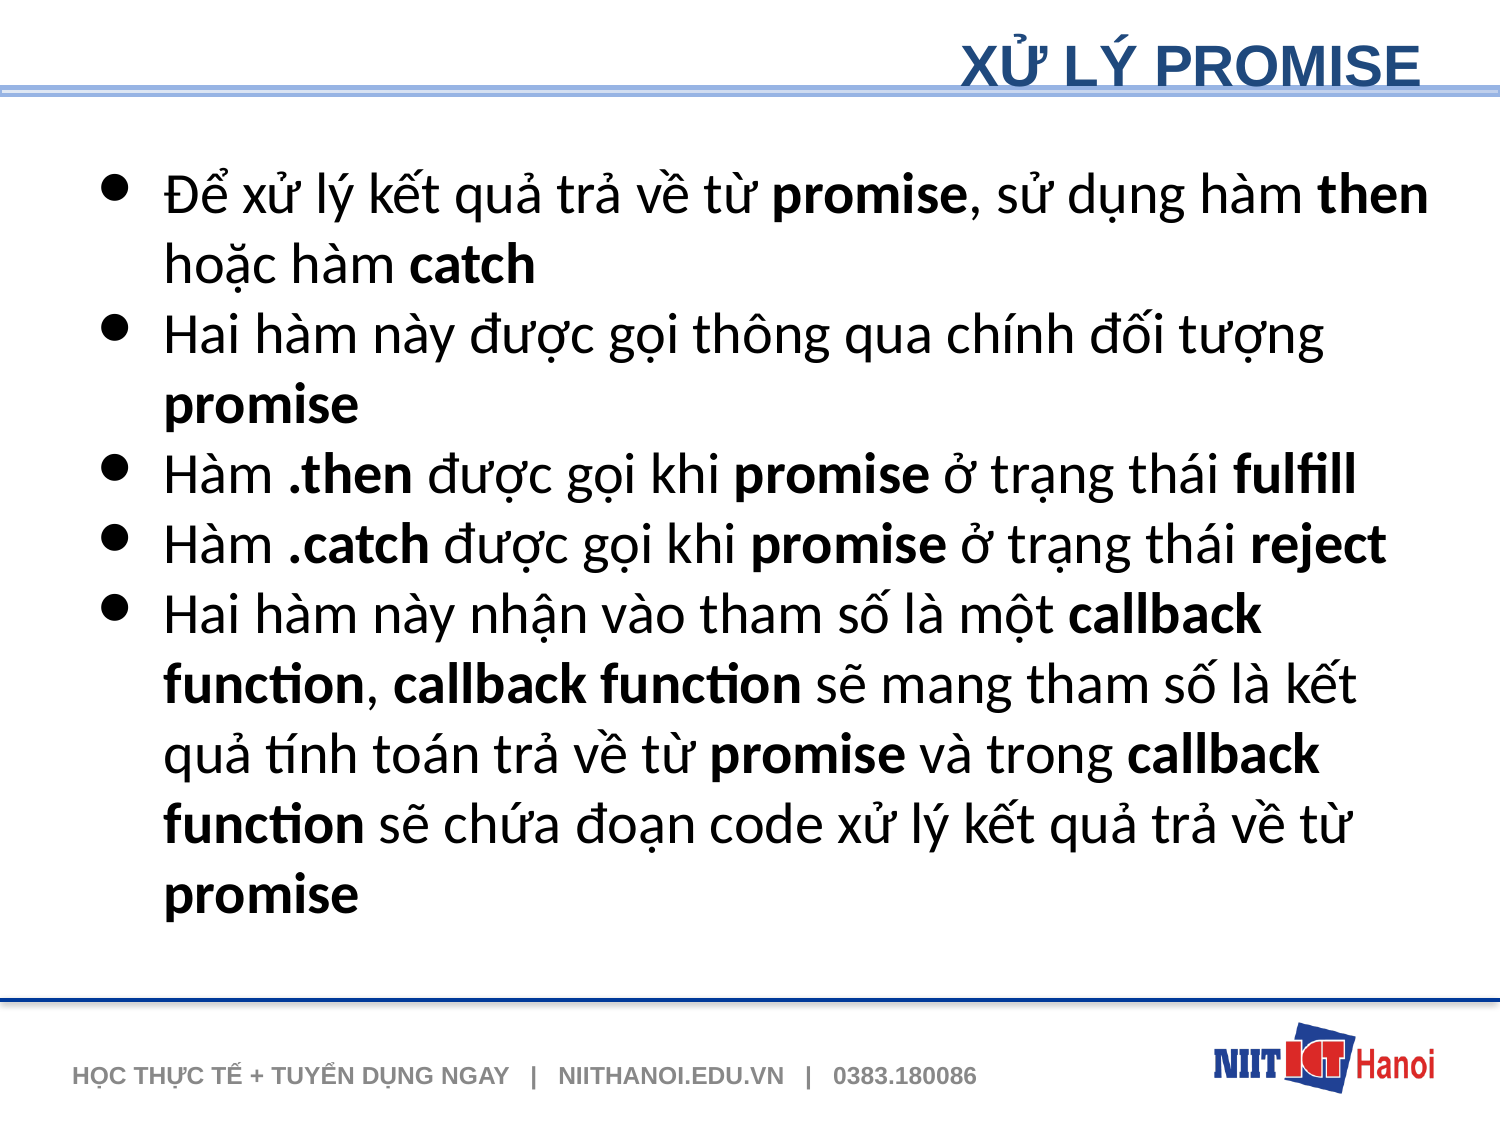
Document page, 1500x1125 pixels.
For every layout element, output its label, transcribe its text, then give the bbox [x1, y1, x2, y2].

text_box XỬ LÝ PROMISE [506, 20, 1438, 106]
text_box Để xử lý kết quả trả về từ promise, sử dụng hàm then hoặc hàm catch Hai hàm này được gọi thông qua chính đối tượng promise Hàm .then được gọi khi promise ở trạng thái fulfill Hàm .catch được gọi khi promise ở trạng thái reject Hai hàm này nhận vào tham số là một callback function, callback function sẽ mang tham số là kết quả tính toán trả về từ promise và trong callback function sẽ chứa đoạn code xử lý kết quả trả về từ promise [73, 140, 1456, 941]
text_box [1438, 87, 1500, 95]
subtitle HỌC THỰC TẾ + TUYỂN DỤNG NGAY | NIITHANOI.EDU.VN | 0383.180086 [50, 1025, 1013, 1105]
picture [1209, 1017, 1438, 1099]
text_box [0, 87, 506, 95]
